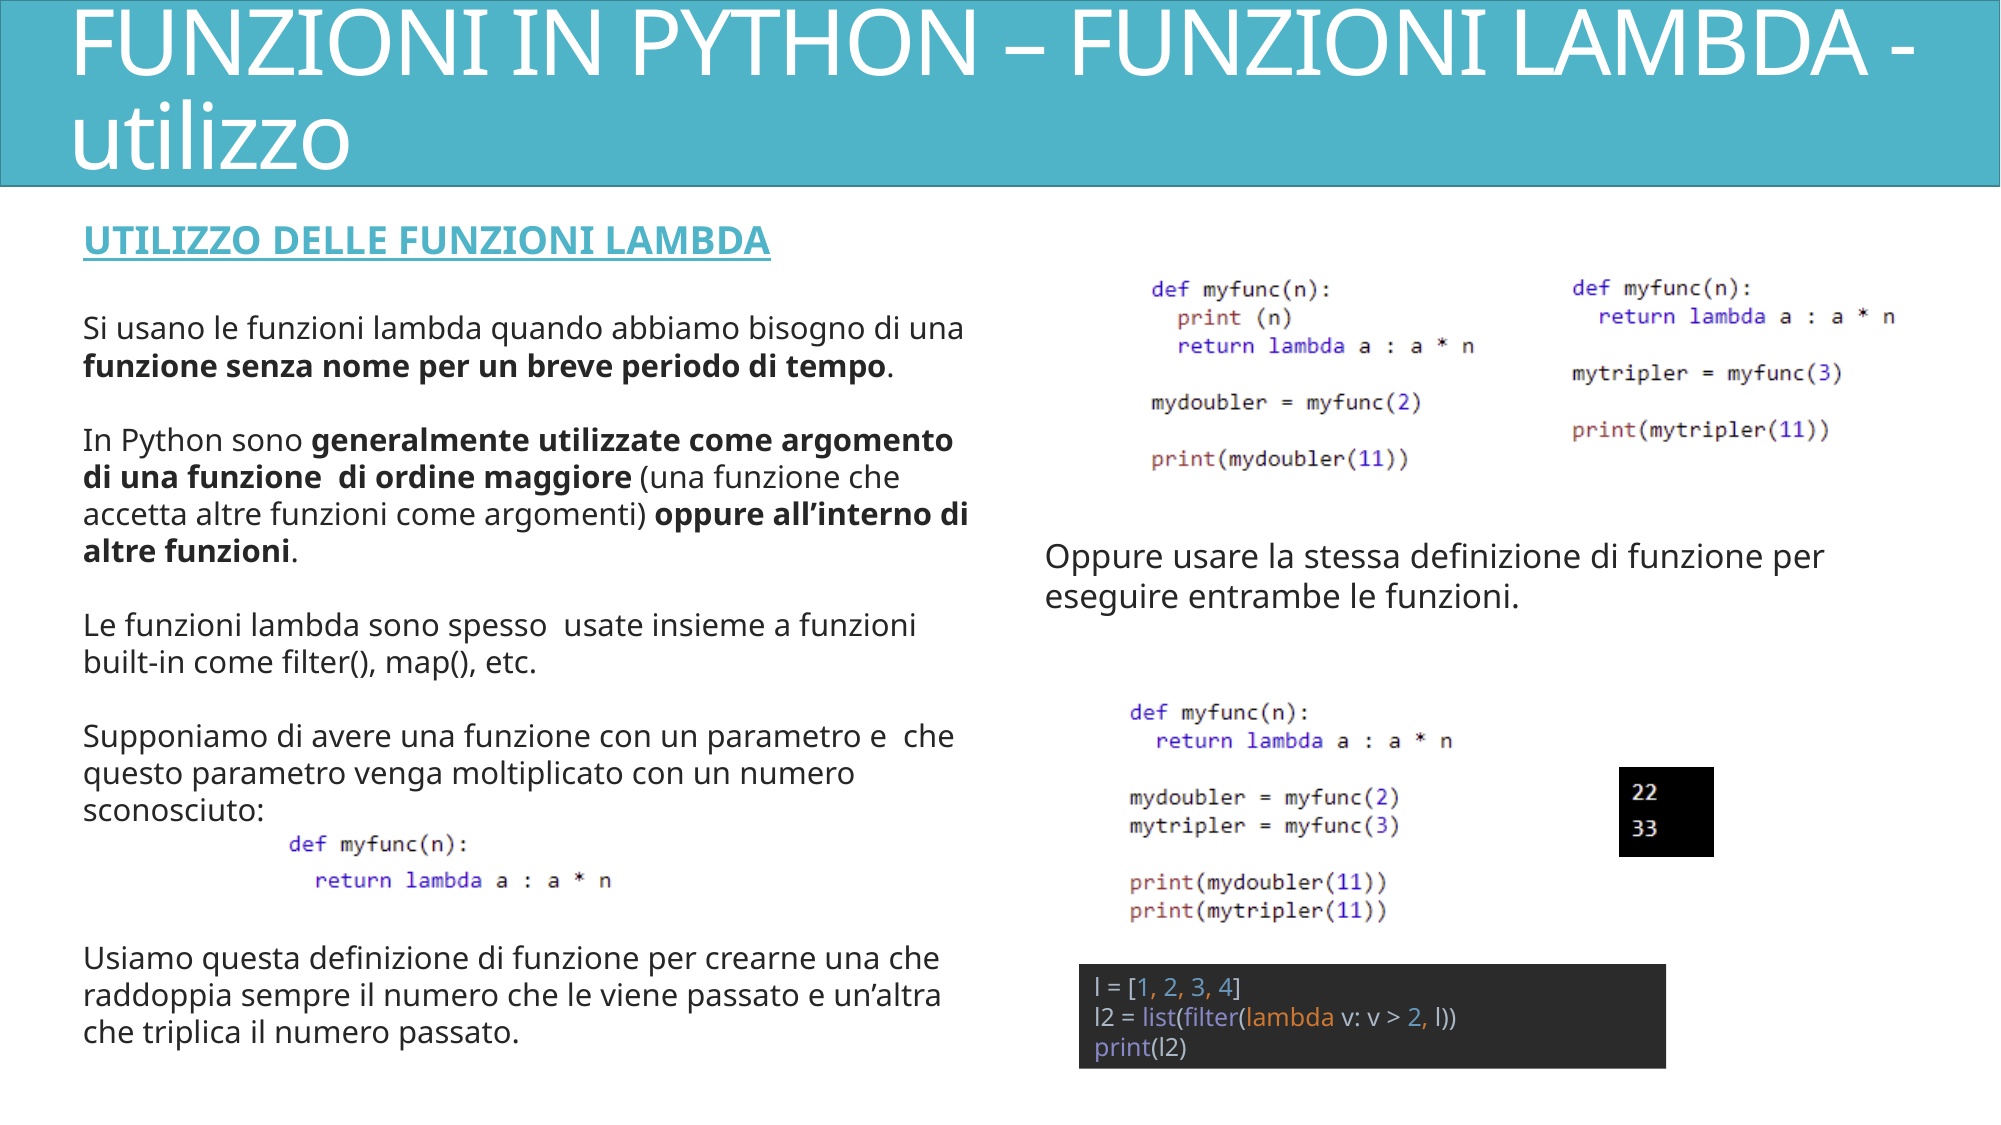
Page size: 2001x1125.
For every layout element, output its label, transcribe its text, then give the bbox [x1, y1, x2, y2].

list Oppure usare la stessa definizione di funzione per eseguire entrambe le funzioni. [1014, 208, 1947, 1072]
text_box l = [1, 2, 3, 4] l2 = list(filter(lambda v: v > 2, l)) print(l2) [1079, 964, 1667, 1069]
title FUNZIONI IN PYTHON – FUNZIONI LAMBDA - utilizzo [53, 19, 1949, 170]
picture [1139, 267, 1495, 497]
list UTILIZZO DELLE FUNZIONI LAMBDA Si usano le funzioni lambda quando abbiamo bisogno di una funzione senza nome per un breve periodo di tempo. In Python sono generalmente utilizzate come argomento di una funzione di ordine maggiore (una funzione che accetta altre funzioni come argomenti) oppure all’interno di altre funzioni. Le funzioni lambda sono spesso usate insieme a funzioni built-in come filter(), map(), etc. Supponiamo di avere una funzione con un parametro e che questo parametro venga moltiplicato con un numero sconosciuto: Usiamo questa definizione di funzione per crearne una che raddoppia sempre il numero che le viene passato e un’altra che triplica il numero passato. [53, 208, 986, 1070]
picture [281, 820, 643, 902]
picture [1619, 767, 1714, 858]
picture [1122, 690, 1481, 951]
picture [1563, 267, 1919, 464]
